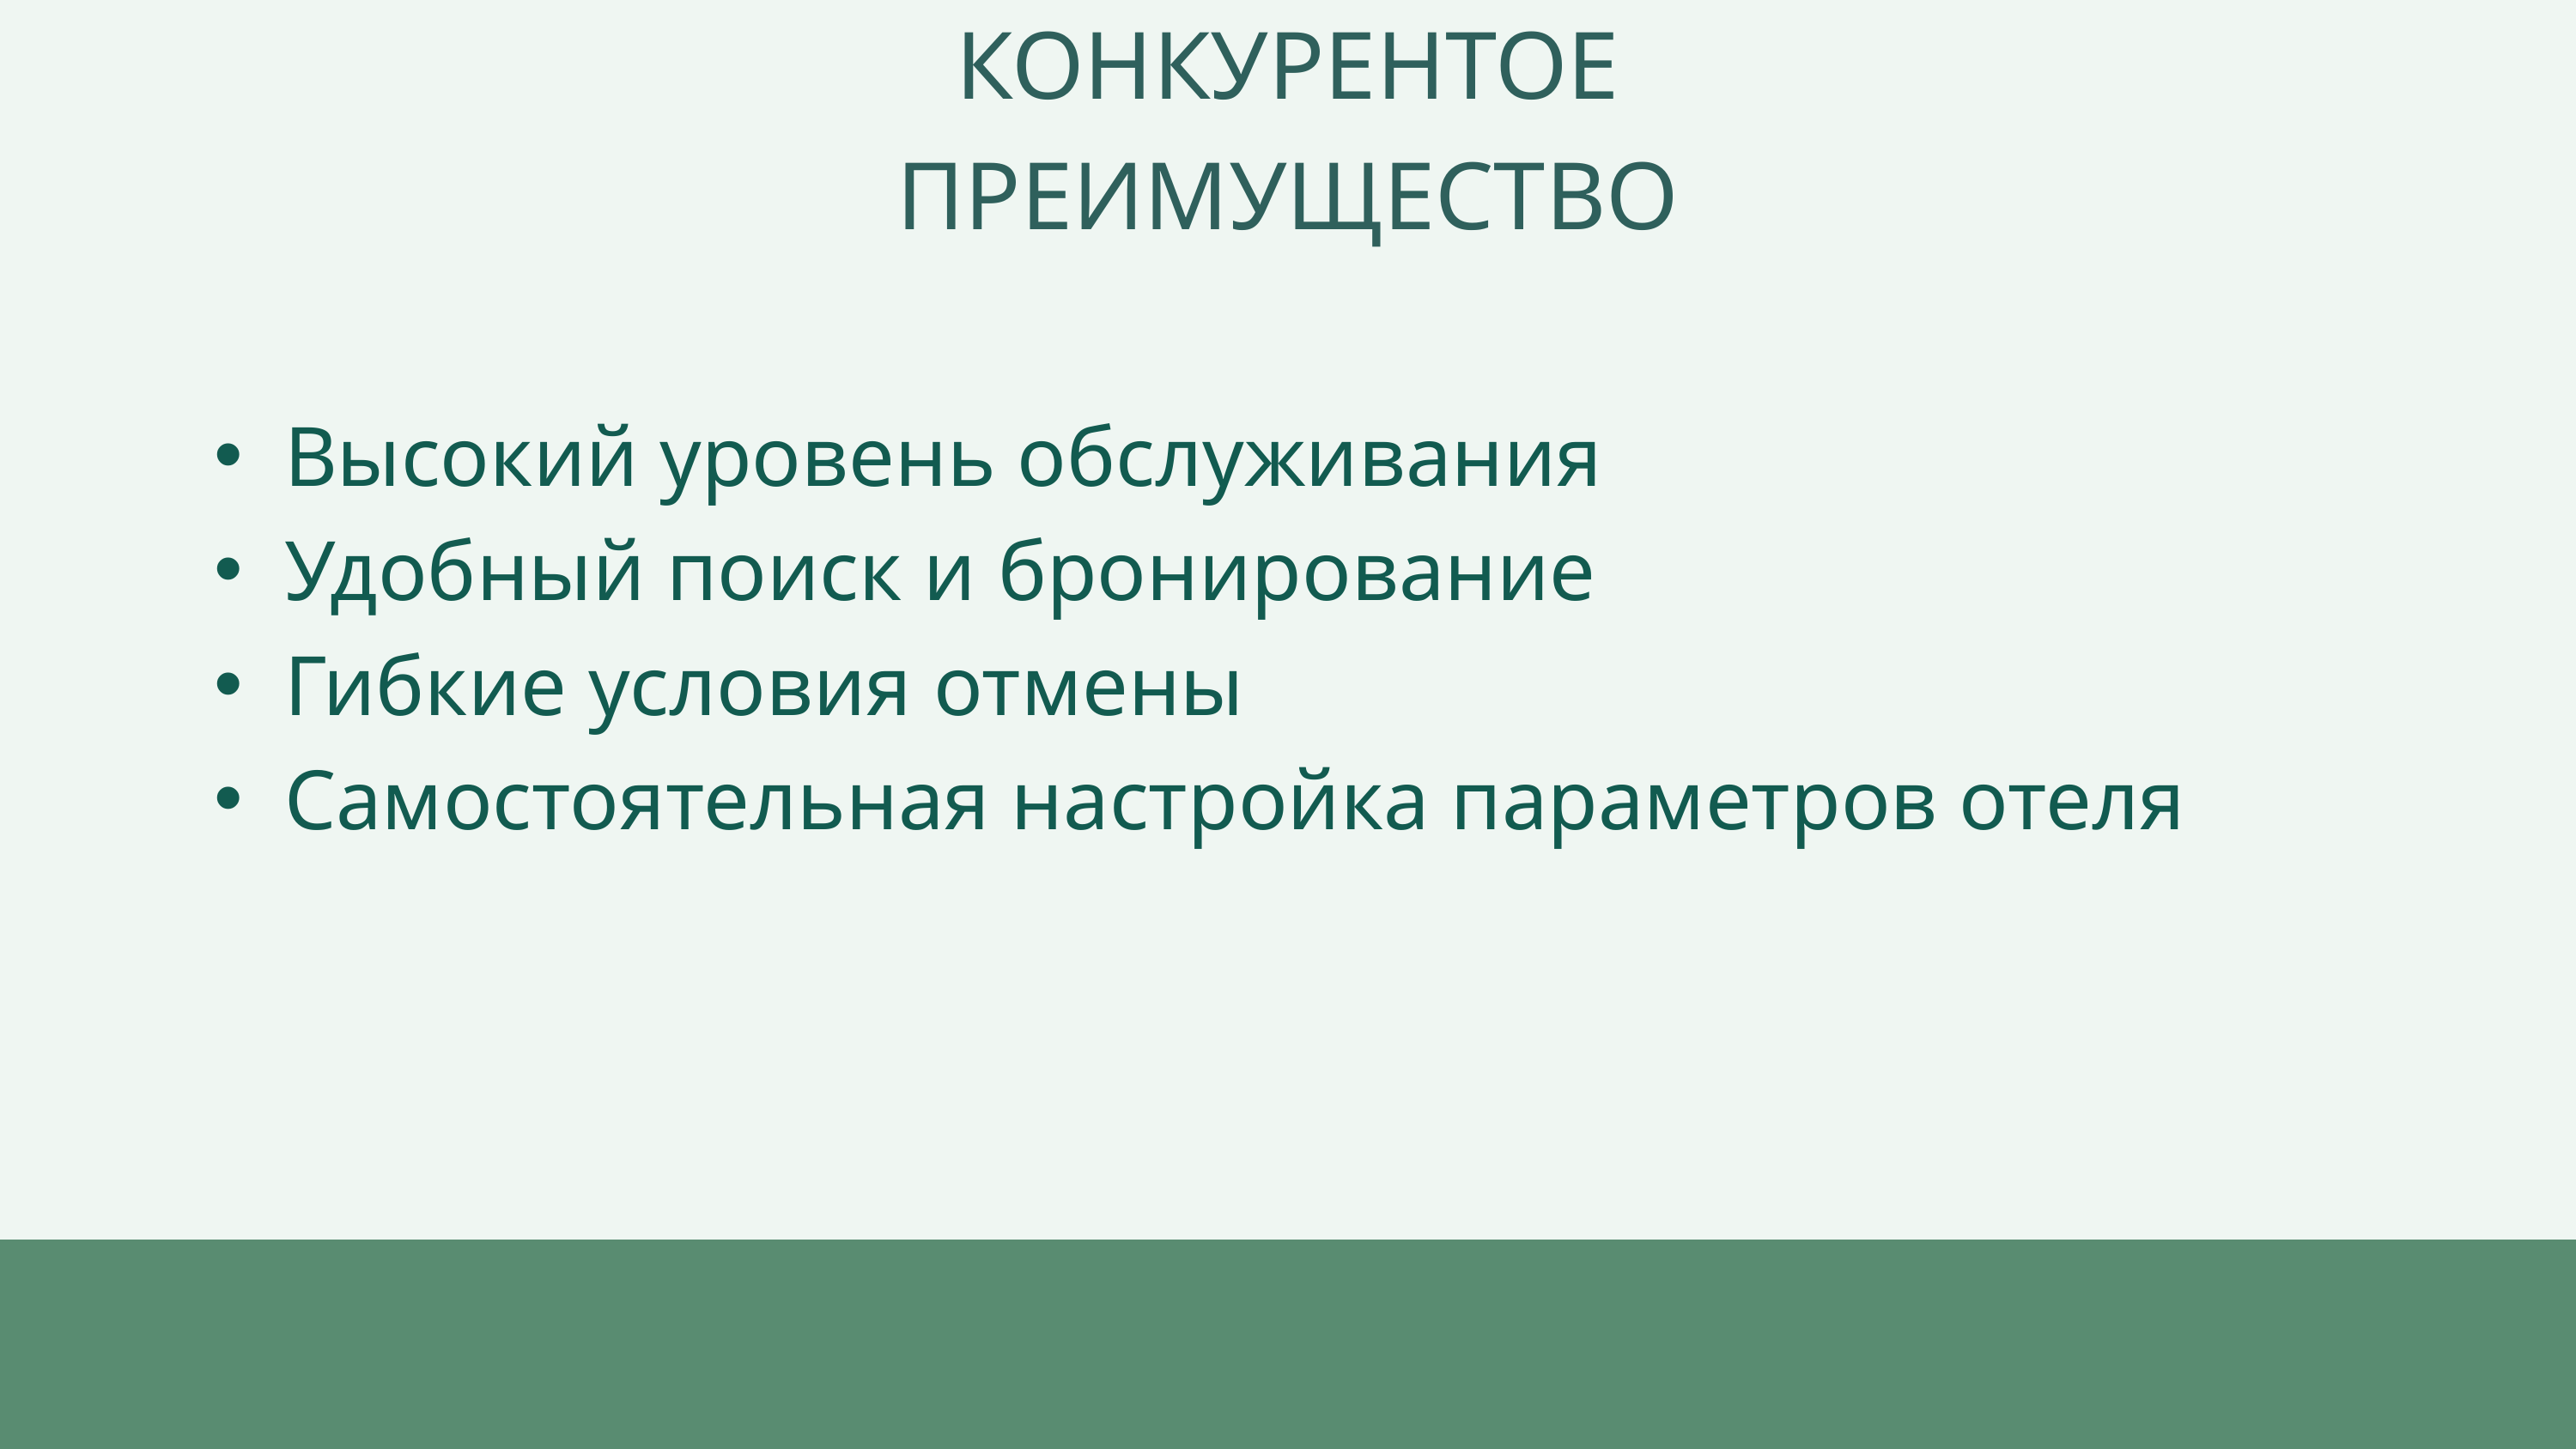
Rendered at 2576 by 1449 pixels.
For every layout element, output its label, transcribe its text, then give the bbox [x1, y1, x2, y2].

text_box КОНКУРЕНТОЕ ПРЕИМУЩЕСТВО [241, 0, 2335, 249]
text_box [0, 1239, 2576, 1449]
text_box Высокий уровень обслуживания Удобный поиск и бронирование Гибкие условия отмены Самостоятельная настройка параметров отеля [144, 387, 2343, 1076]
